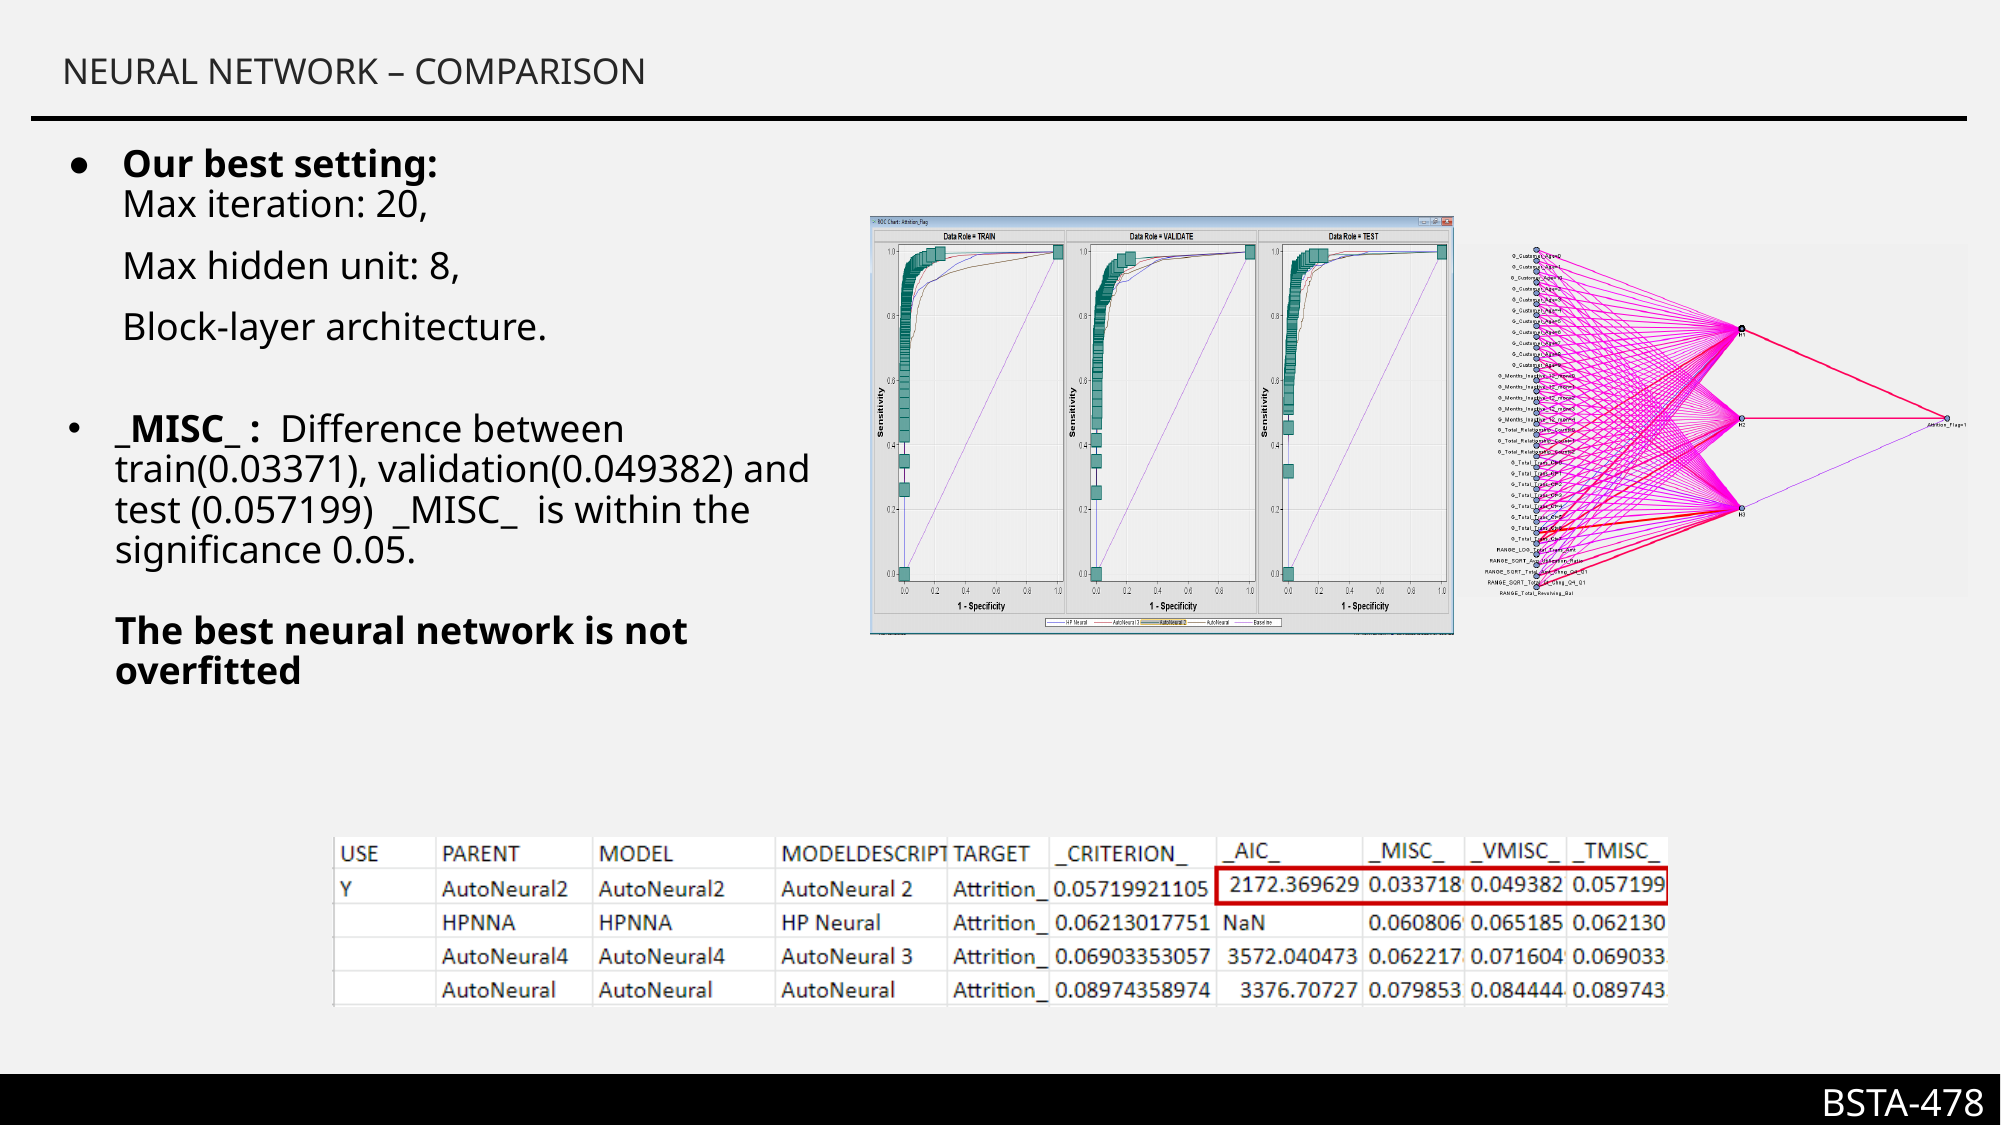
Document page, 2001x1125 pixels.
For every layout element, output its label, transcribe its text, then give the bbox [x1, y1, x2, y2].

picture [870, 215, 1969, 636]
picture [332, 837, 1668, 1007]
list Our best setting: Max iteration: 20, Max hidden unit: 8, Block-layer architecture. _MISC_ : Difference between train(0.03371), validation(0.049382) and test (0.057199) _MISC_ is within the significance 0.05. The best neural network is not overfitted [32, 137, 835, 1007]
title NEURAL NETWORK – COMPARISON [29, 21, 1970, 124]
